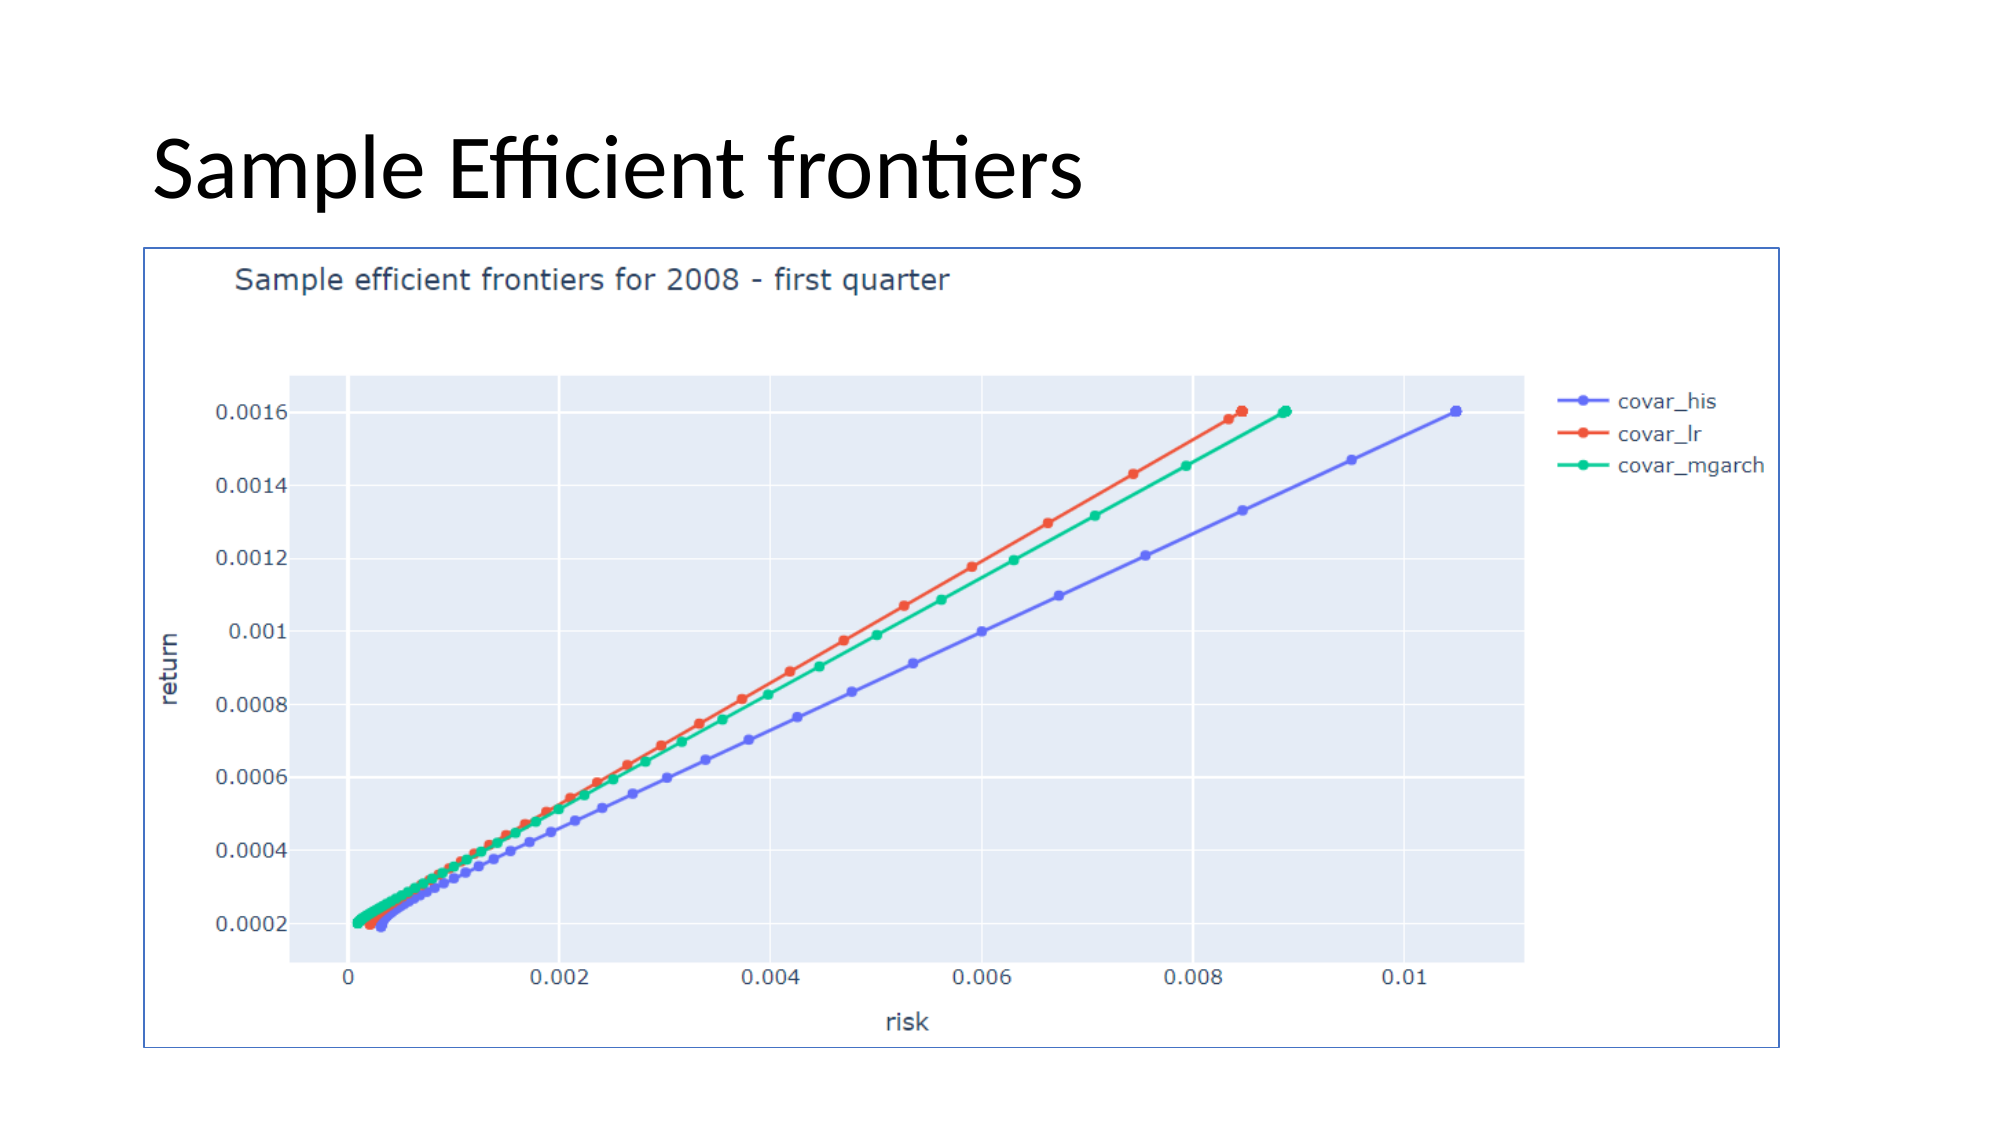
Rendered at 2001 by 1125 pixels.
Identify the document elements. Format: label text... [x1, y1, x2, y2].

picture [144, 248, 1779, 1047]
title Sample Efficient frontiers [137, 59, 1863, 278]
